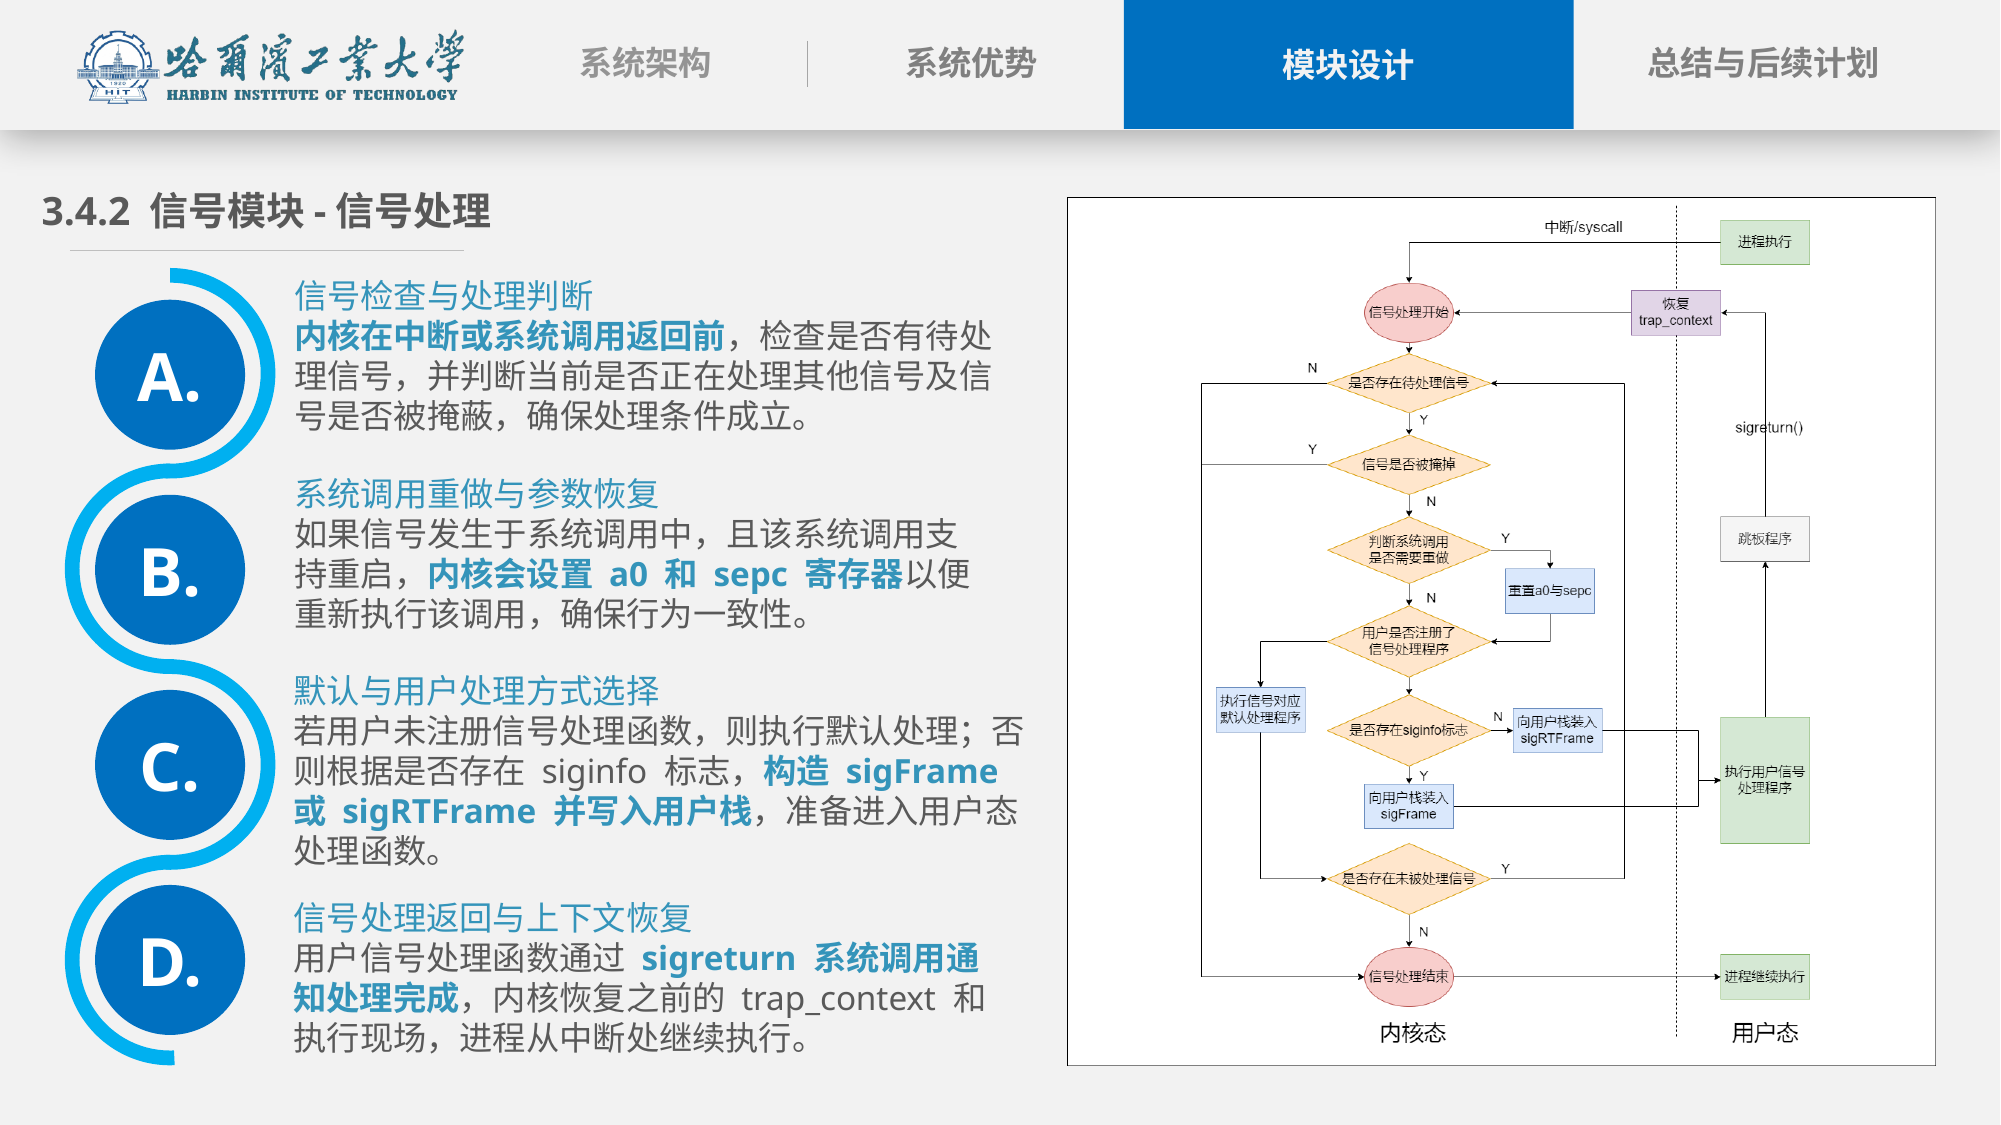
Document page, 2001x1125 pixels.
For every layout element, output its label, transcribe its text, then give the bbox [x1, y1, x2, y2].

text_box 系统调用重做与参数恢复 如果信号发生于系统调用中，且该系统调用支持重启，内核会设置 a0 和 sepc 寄存器以便重新执行该调用，确保行为一致性。 [279, 465, 1000, 641]
text_box 系统架构 [535, 33, 757, 90]
text_box [0, 0, 2000, 131]
text_box 模块设计 [1123, 0, 1575, 130]
picture [1067, 197, 1936, 1066]
text_box 3.4.2 信号模块-信号处理 [2, 179, 531, 242]
text_box 信号检查与处理判断 内核在中断或系统调用返回前，检查是否有待处理信号，并判断当前是否正在处理其他信号及信号是否被掩蔽，确保处理条件成立。 [279, 267, 1038, 443]
picture [73, 9, 472, 121]
text_box 系统优势 [845, 33, 1098, 90]
text_box 默认与用户处理方式选择 若用户未注册信号处理函数，则执行默认处理；否则根据是否存在 siginfo 标志，构造 sigFrame 或 sigRTFrame 并写入用户栈，准备进入用户态处理函数。 [278, 662, 1053, 878]
text_box 总结与后续计划 [1638, 33, 1890, 90]
text_box 信号处理返回与上下文恢复 用户信号处理函数通过 sigreturn 系统调用通知处理完成，内核恢复之前的 trap_context 和执行现场，进程从中断处继续执行。 [278, 889, 1017, 1065]
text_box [64, 268, 276, 1066]
